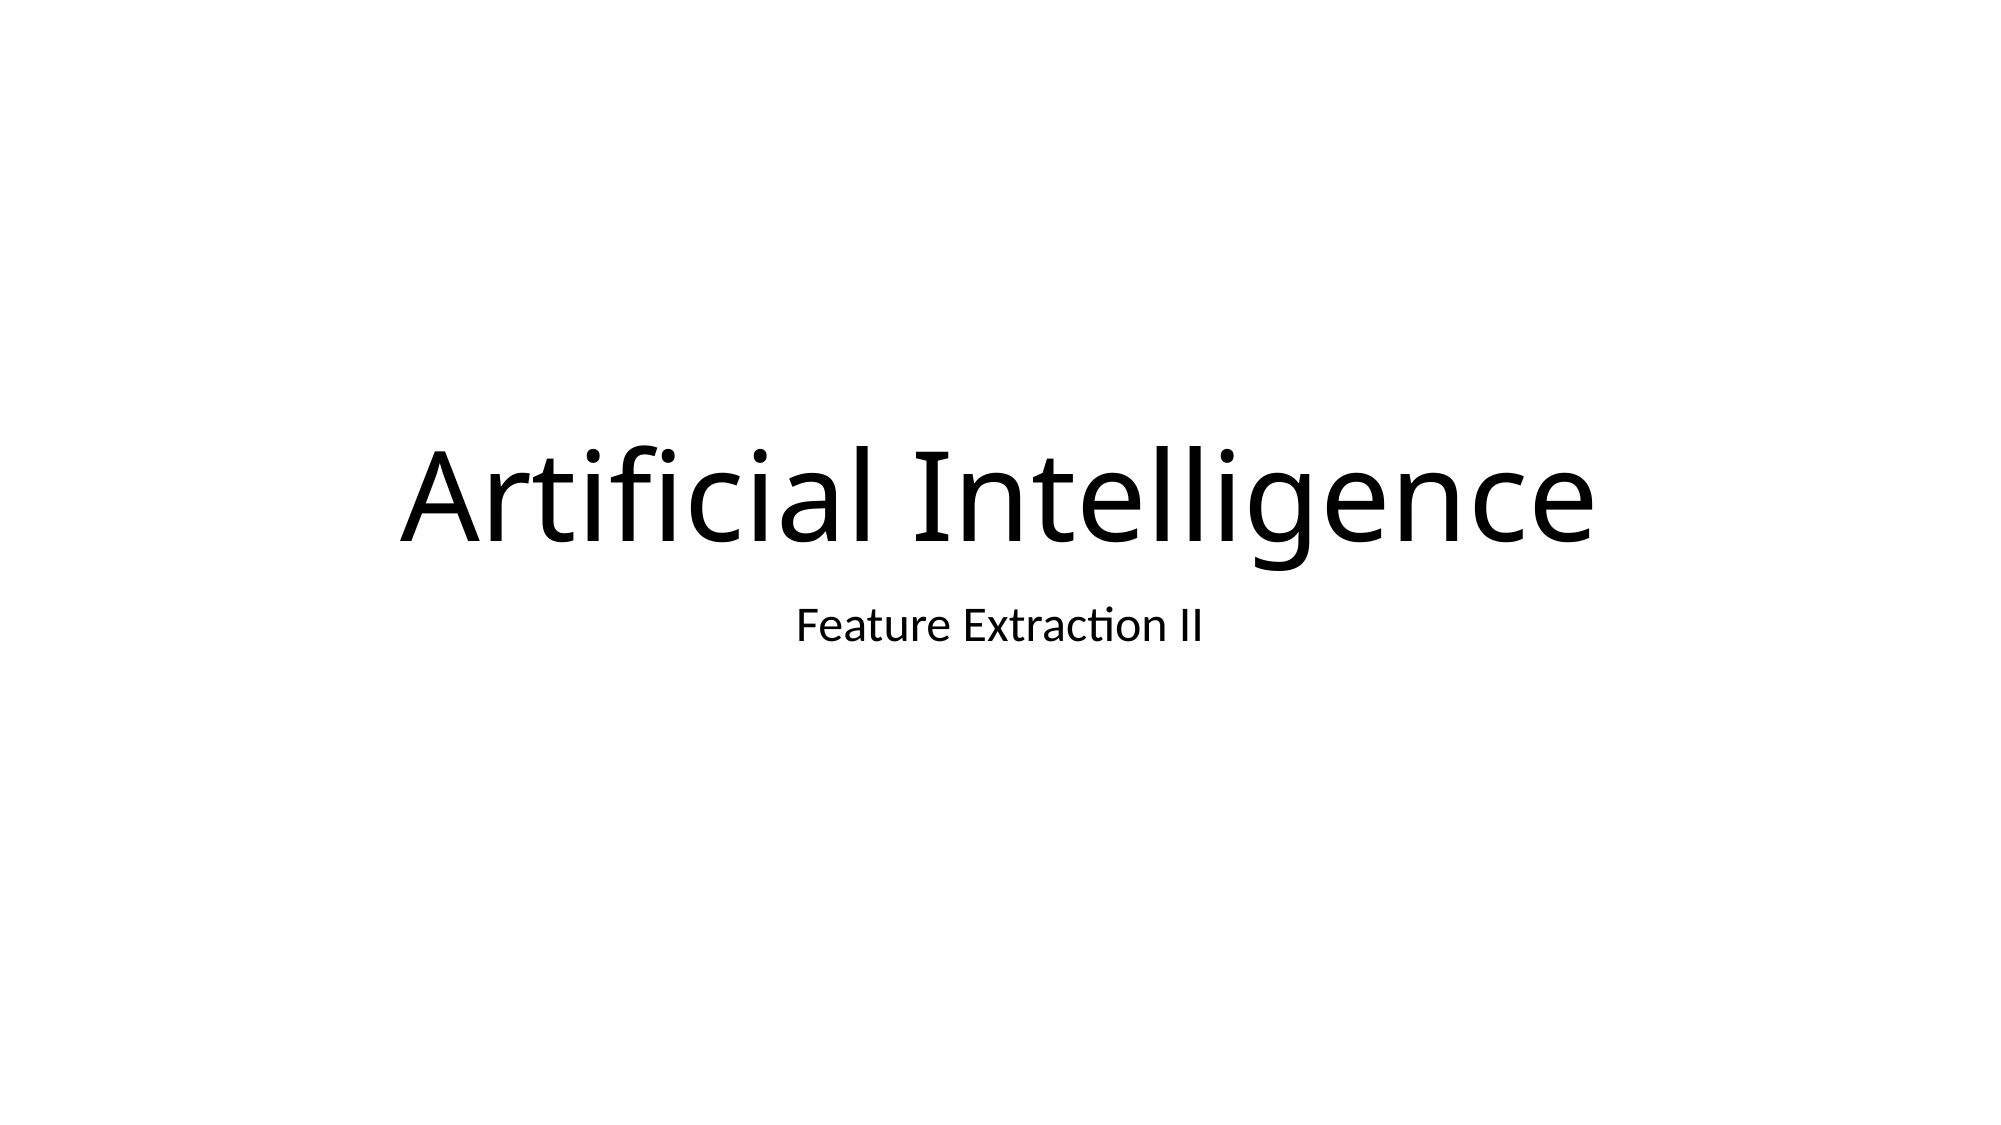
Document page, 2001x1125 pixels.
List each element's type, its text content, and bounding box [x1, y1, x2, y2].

title Artificial Intelligence [249, 184, 1750, 576]
subtitle Feature Extraction II [249, 590, 1750, 863]
